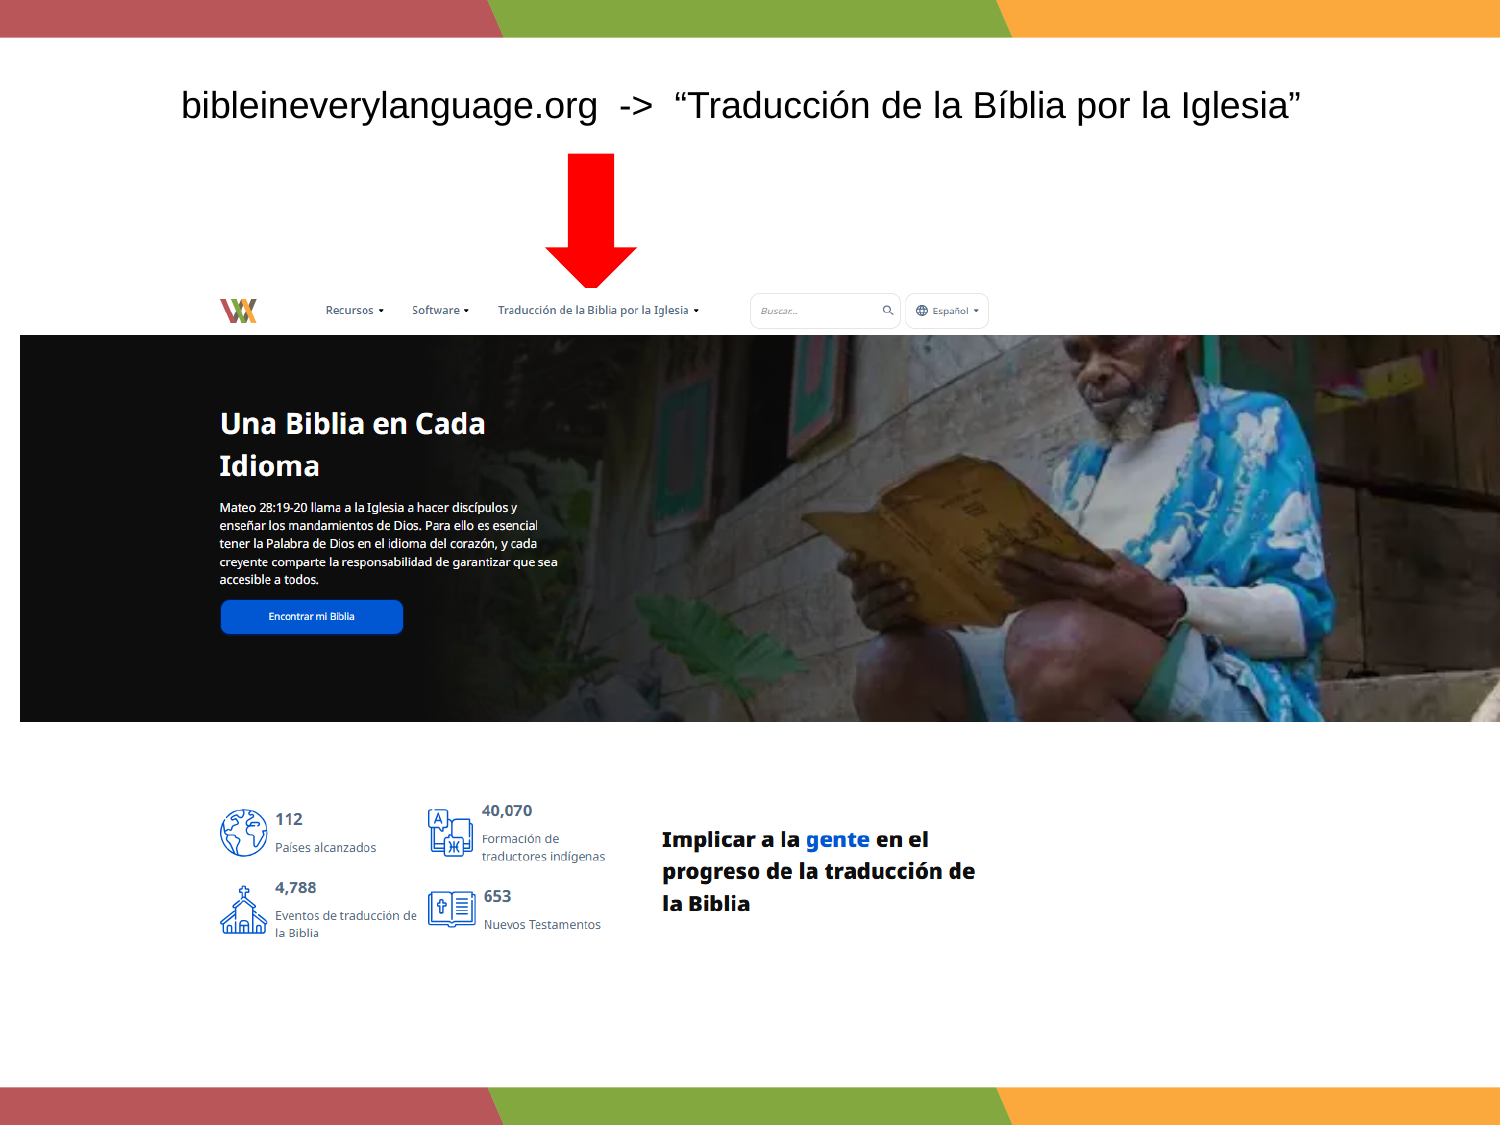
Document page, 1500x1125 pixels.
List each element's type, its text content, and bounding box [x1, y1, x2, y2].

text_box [0, 1087, 1500, 1125]
text_box bibleineverylanguage.org -> “Traducción de la Bíblia por la Iglesia” [126, 73, 1356, 134]
text_box [544, 153, 638, 288]
picture [20, 288, 1500, 1010]
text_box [0, 0, 1500, 38]
